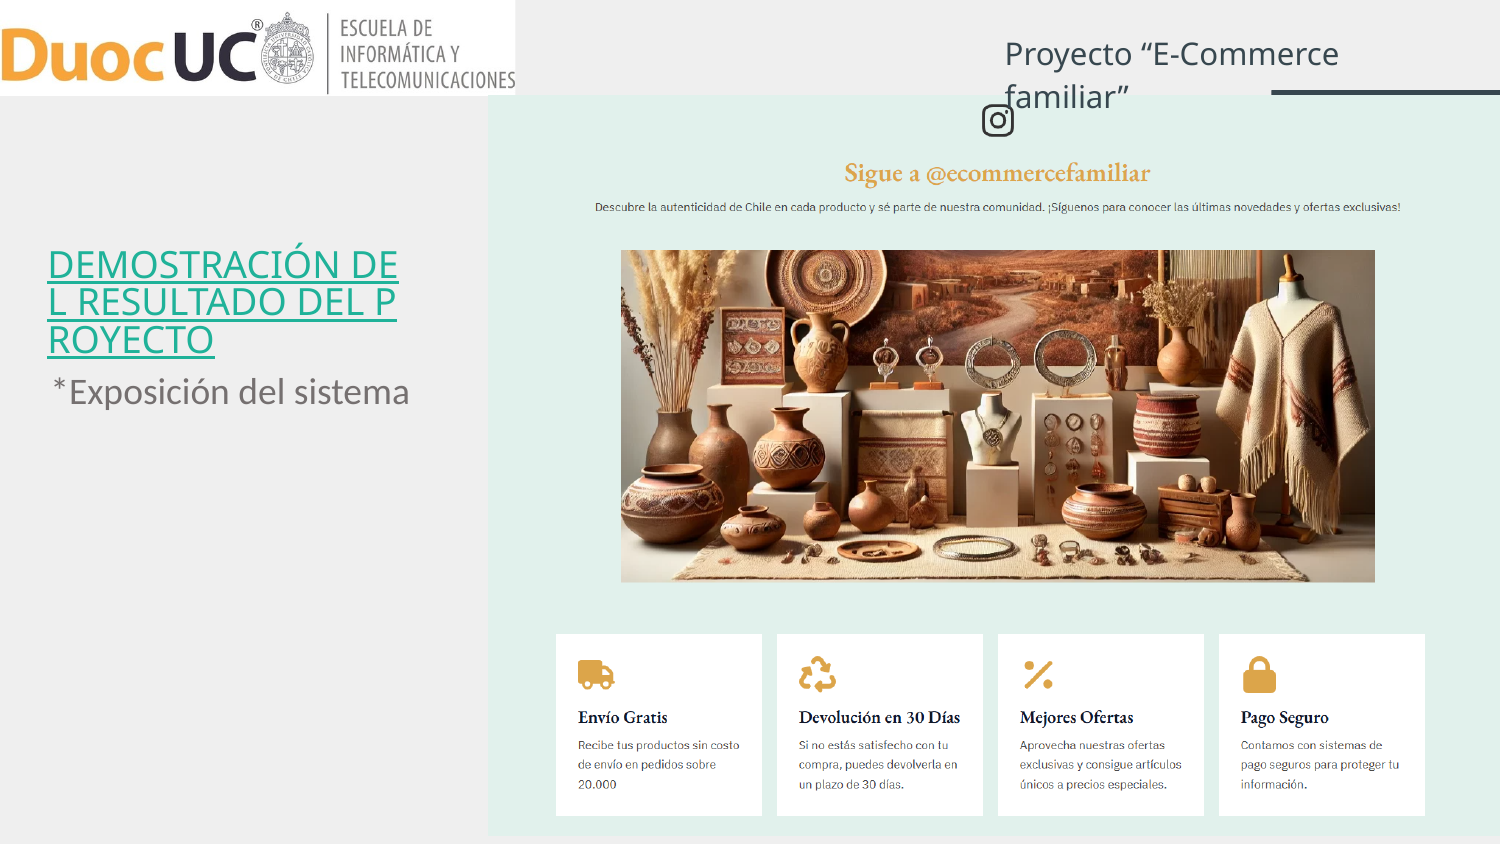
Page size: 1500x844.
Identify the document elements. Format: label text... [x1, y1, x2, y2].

text_box Proyecto “E-Commerce familiar” [989, 13, 1482, 94]
picture [0, 0, 1500, 836]
text_box DEMOSTRACIÓN DEL RESULTADO DEL PROYECTO *Exposición del sistema [32, 233, 429, 345]
